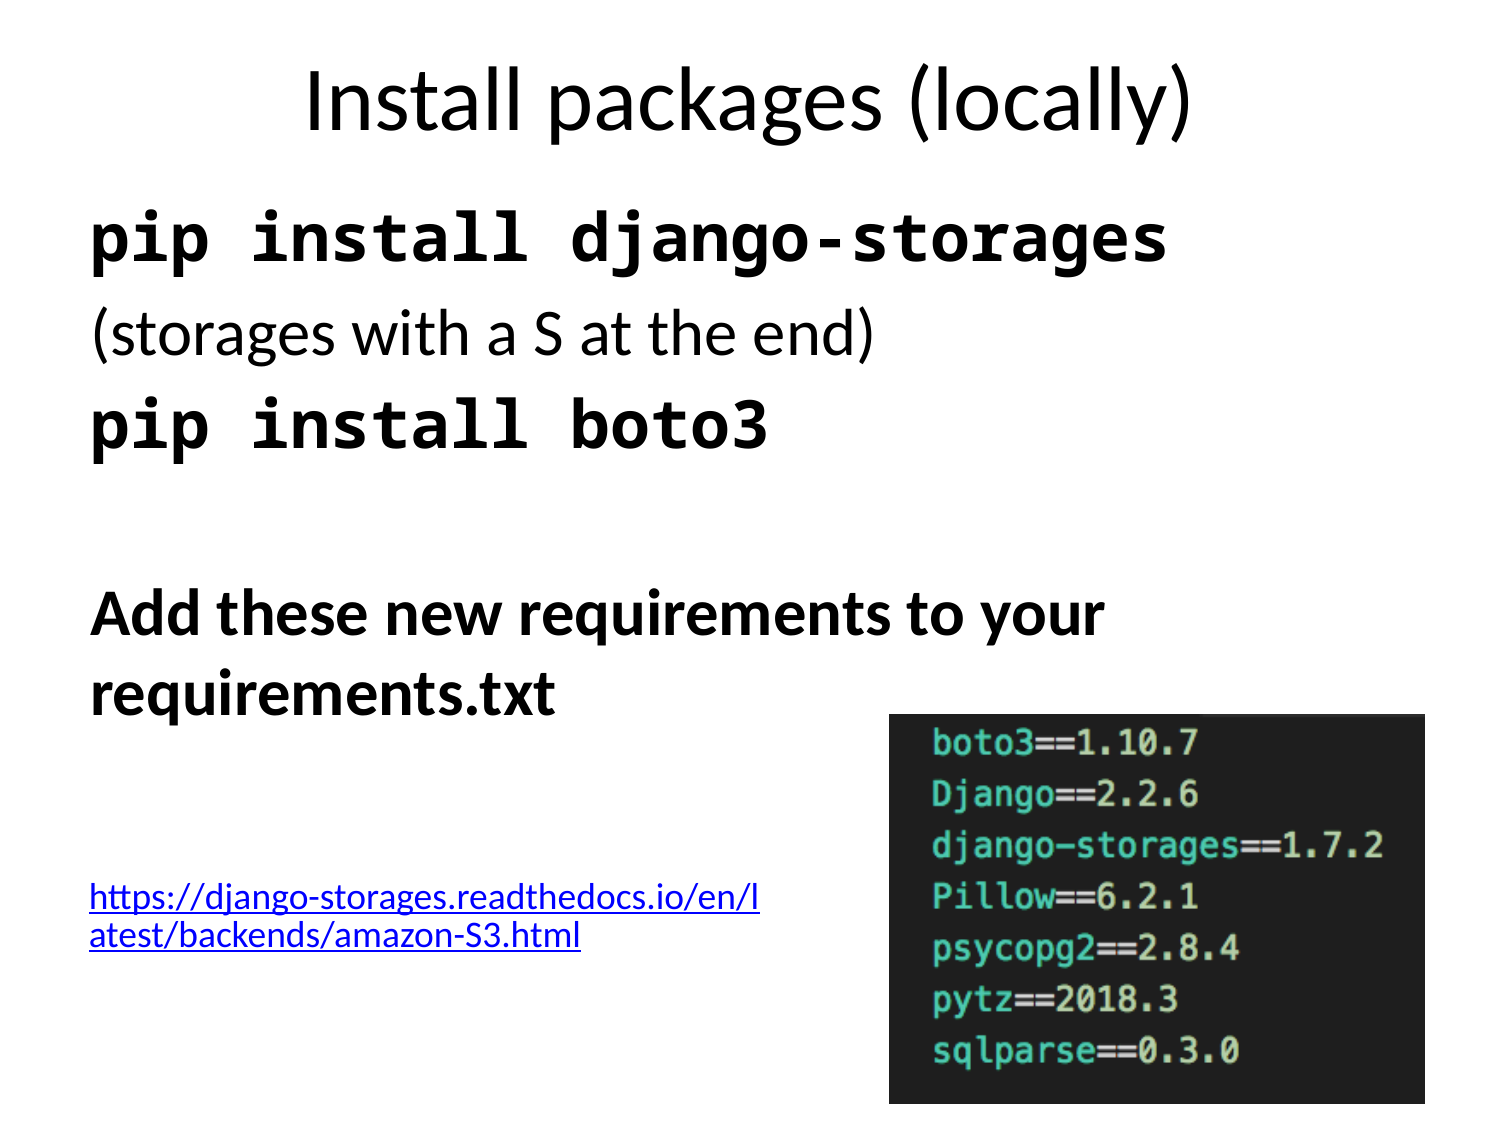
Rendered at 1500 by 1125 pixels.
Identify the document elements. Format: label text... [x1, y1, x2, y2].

text_box https://django-storages.readthedocs.io/en/latest/backends/amazon-S3.html [74, 864, 777, 925]
picture [889, 714, 1426, 1104]
list pip install django-storages (storages with a S at the end) pip install boto3 Add these new requirements to your requirements.txt [75, 187, 1425, 930]
title Install packages (locally) [75, 0, 1425, 187]
